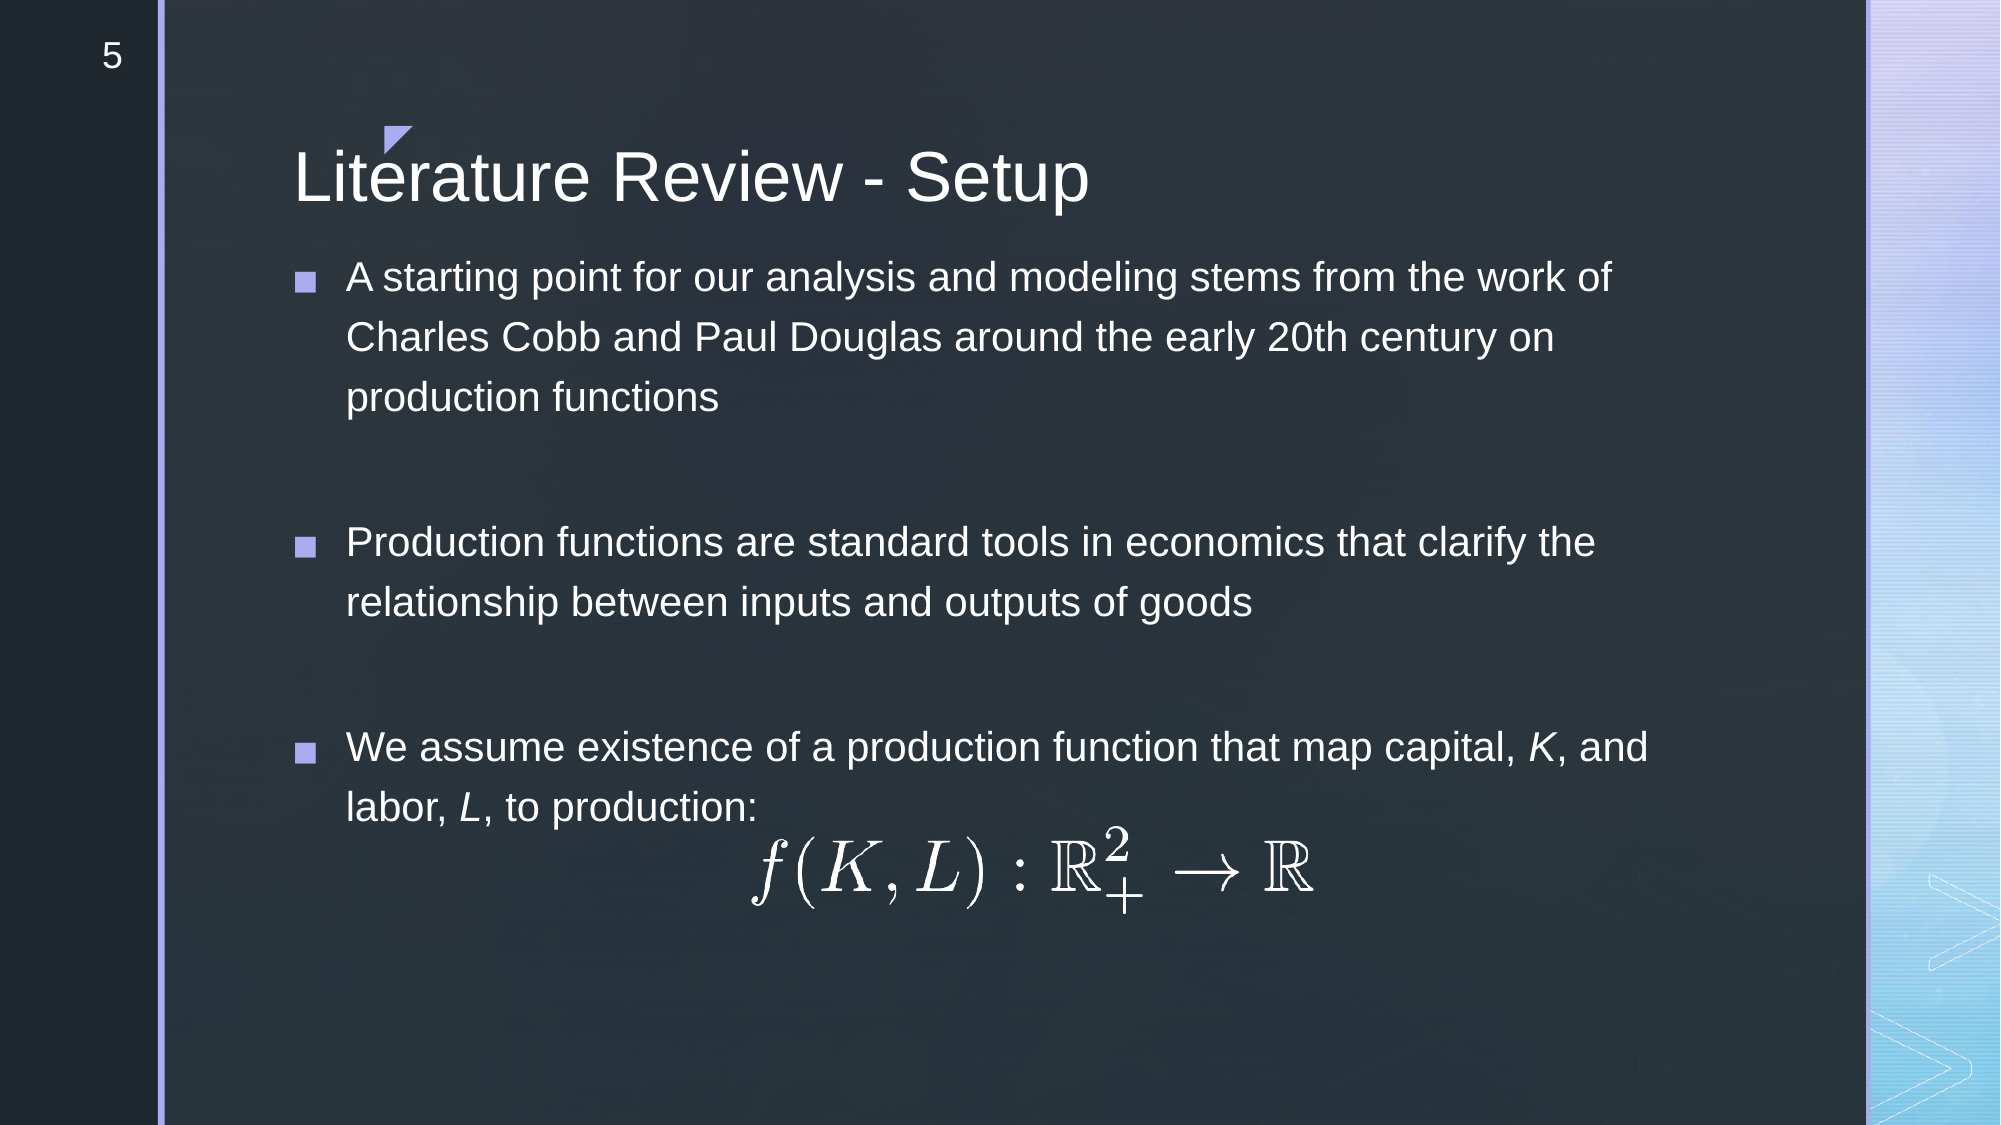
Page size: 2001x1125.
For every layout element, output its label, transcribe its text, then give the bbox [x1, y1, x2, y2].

slide_number ‹#› [25, 26, 131, 80]
list A starting point for our analysis and modeling stems from the work of Charles Cobb and Paul Douglas around the early 20th century on production functions Production functions are standard tools in economics that clarify the relationship between inputs and outputs of goods We assume existence of a production function that map capital, K, and labor, L, to production: [255, 207, 1724, 1008]
picture [1871, 0, 2001, 1125]
picture [751, 826, 1314, 914]
title Literature Review - Setup [278, 132, 1584, 310]
